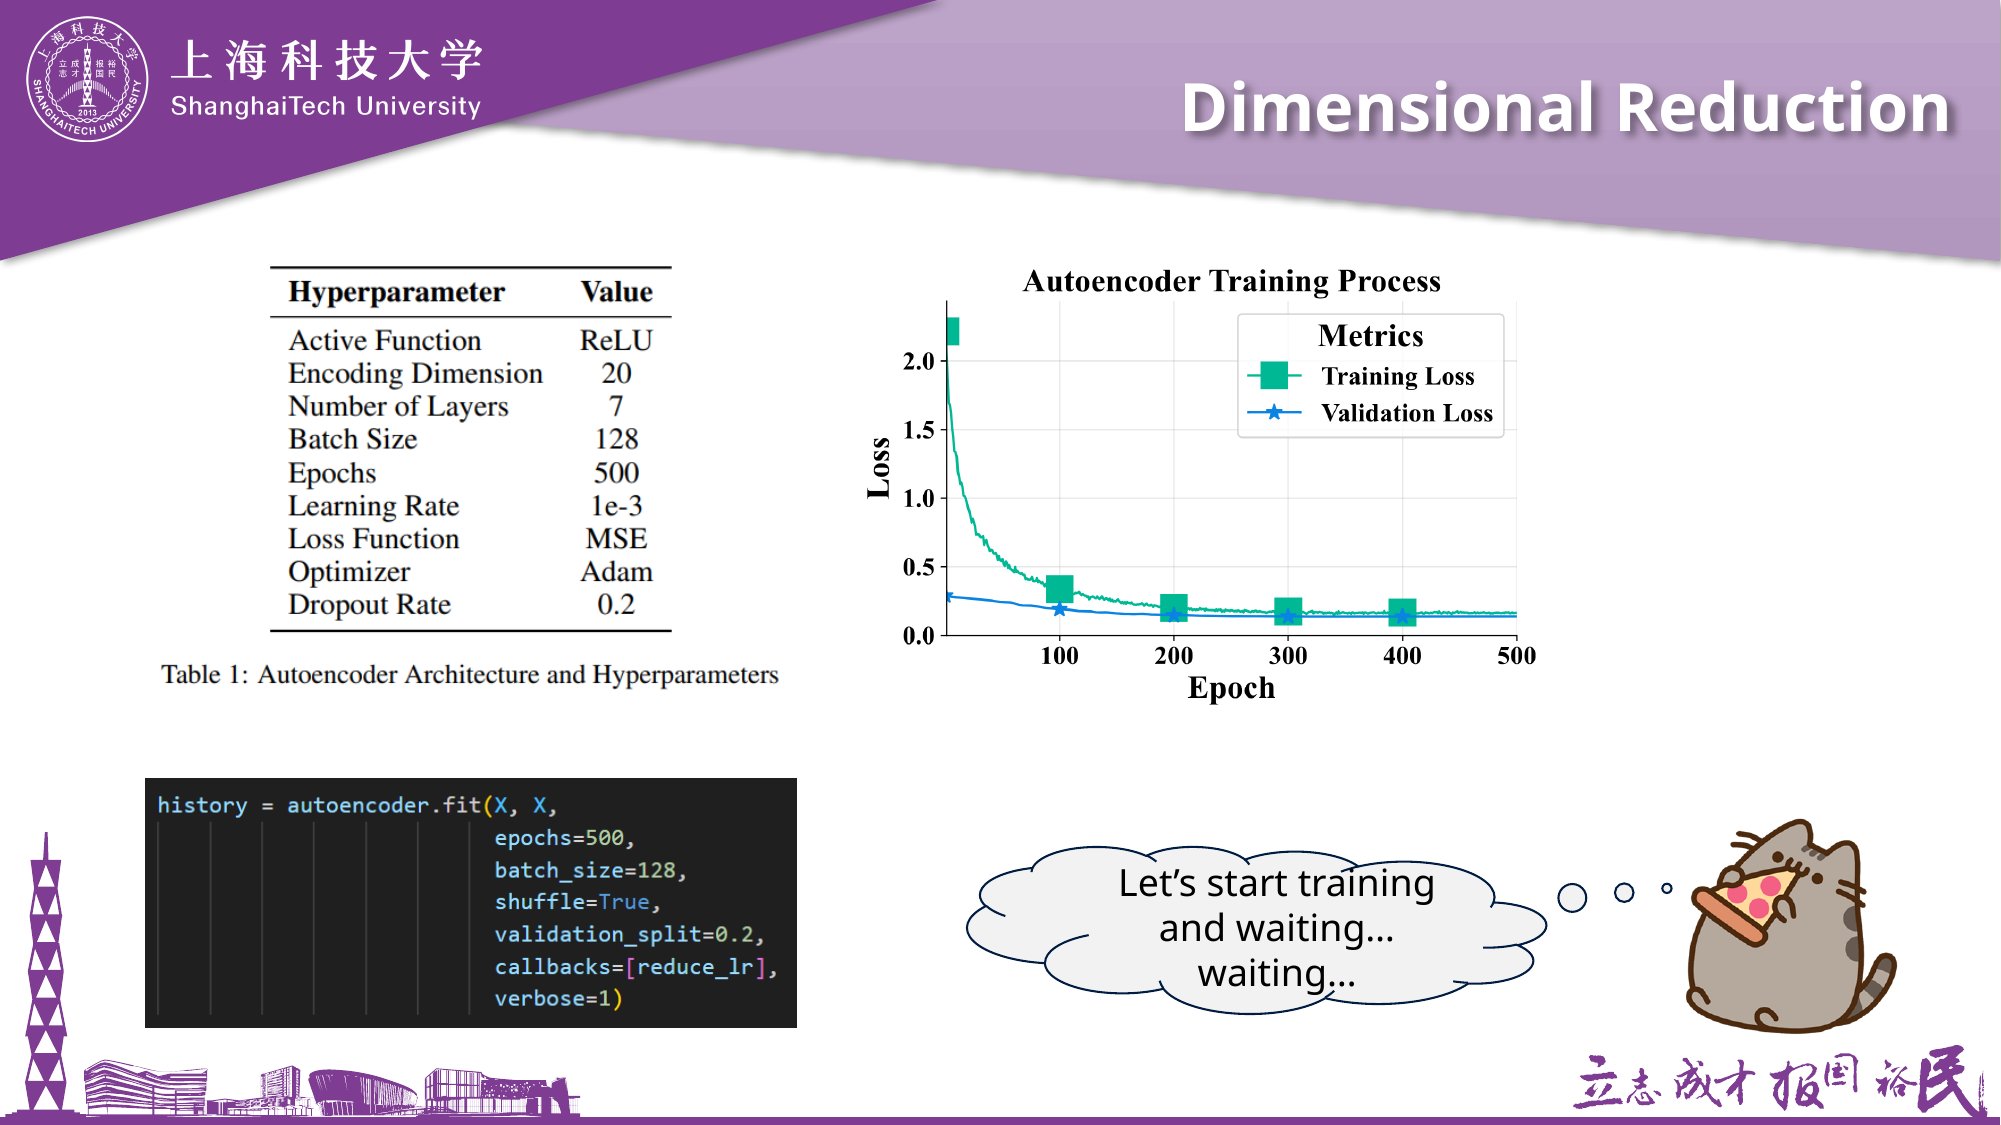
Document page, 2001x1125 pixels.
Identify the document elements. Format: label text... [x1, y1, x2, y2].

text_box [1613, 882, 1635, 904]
picture [145, 778, 797, 1028]
picture [126, 247, 816, 709]
picture [1641, 778, 1933, 1070]
picture [857, 264, 1546, 708]
text_box Let’s start training and waiting…waiting… [1557, 882, 1588, 913]
title Dimensional Reduction [242, 1, 1968, 219]
text_box Let’s start training and waiting…waiting… [965, 845, 1548, 1016]
